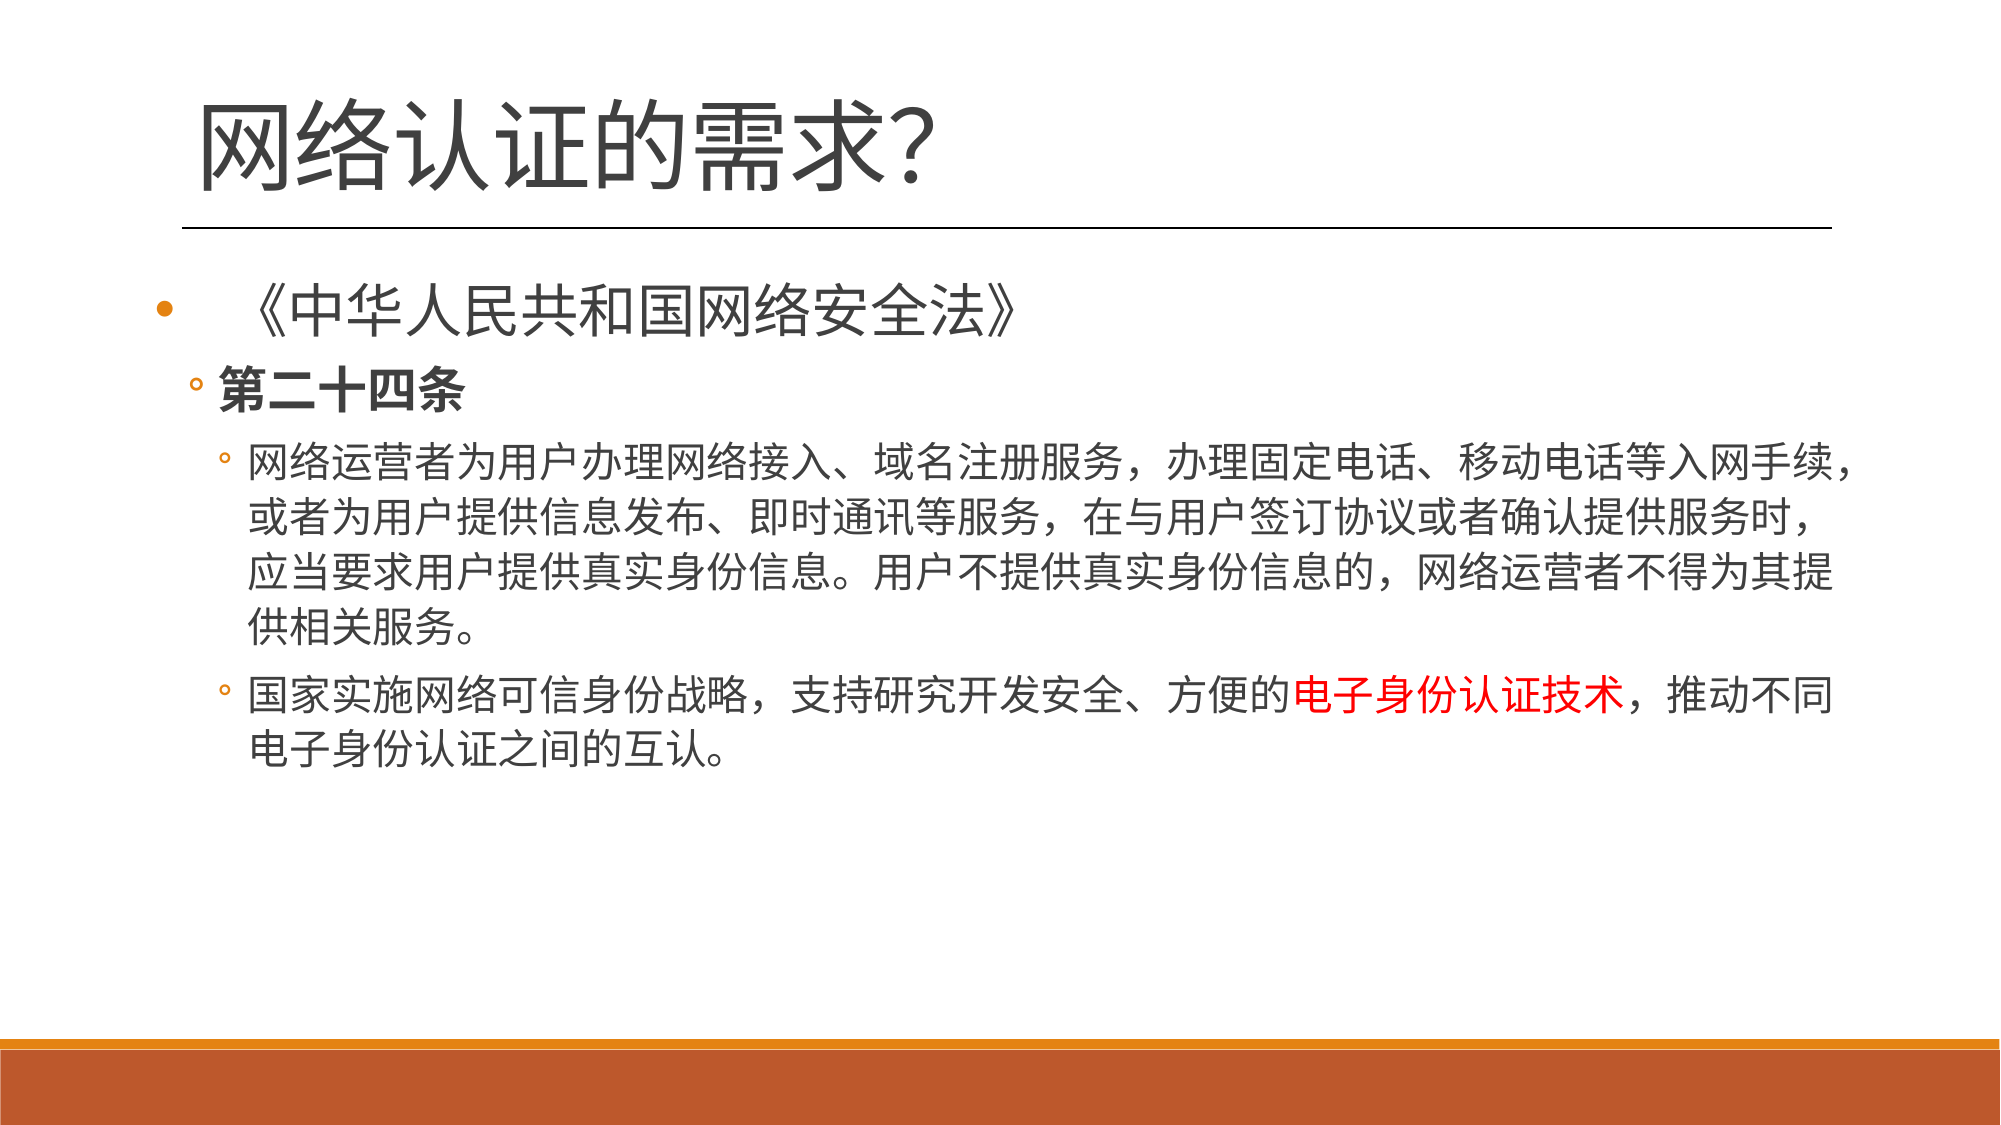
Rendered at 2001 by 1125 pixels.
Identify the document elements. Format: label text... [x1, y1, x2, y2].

title 网络认证的需求？ [180, 32, 1830, 212]
list 《中华人民共和国网络安全法》 第二十四条 网络运营者为用户办理网络接入、域名注册服务，办理固定电话、移动电话等入网手续，或者为用户提供信息发布、即时通讯等服务，在与用户签订协议或者确认提供服务时，应当要求用户提供真实身份信息。用户不提供真实身份信息的，网络运营者不得为其提供相关服务。 国家实施网络可信身份战略，支持研究开发安全、方便的电子身份认证技术，推动不同电子身份认证之间的互认。 [154, 259, 1856, 1038]
